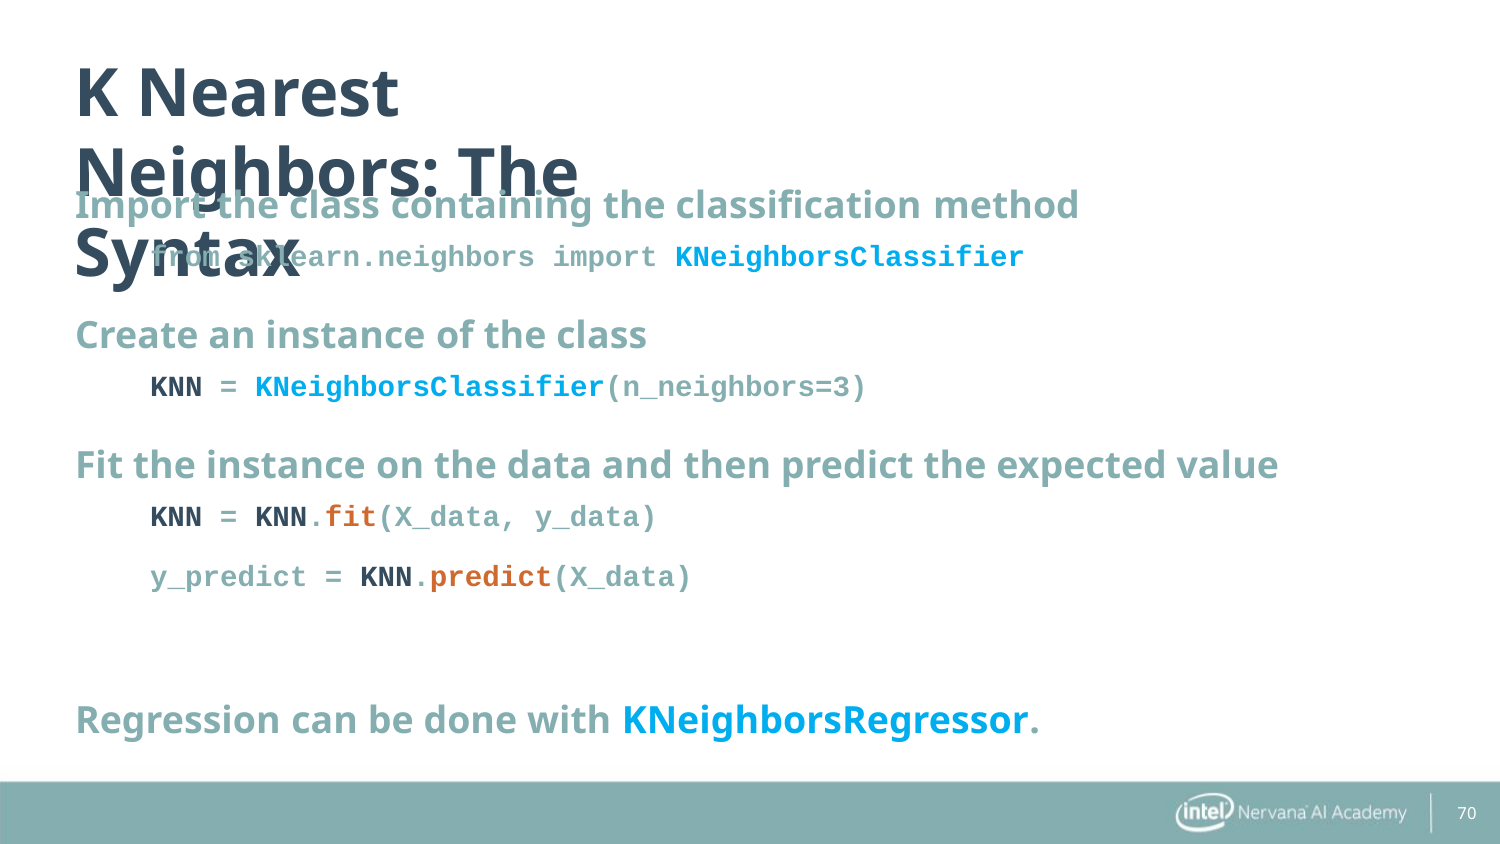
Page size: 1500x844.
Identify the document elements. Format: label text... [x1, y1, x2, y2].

text_box Regression can be done with KNeighborsRegressor. [75, 692, 1111, 742]
text_box KNN = KNN.fit(X_data, y_data) [150, 499, 733, 533]
text_box y_predict = KNN.predict(X_data) [150, 559, 774, 593]
text_box Import the class containing the classification method [75, 177, 1143, 226]
text_box [0, 0, 1500, 844]
text_box Create an instance of the class [75, 307, 684, 356]
text_box 70 [1457, 801, 1500, 823]
text_box Fit the instance on the data and then predict the expected value [74, 437, 1355, 487]
text_box K Nearest Neighbors: The Syntax [74, 50, 766, 290]
text_box KNN = KNeighborsClassifier(n_neighbors=3) [150, 368, 974, 403]
text_box from sklearn.neighbors import KNeighborsClassifier [150, 238, 1155, 273]
